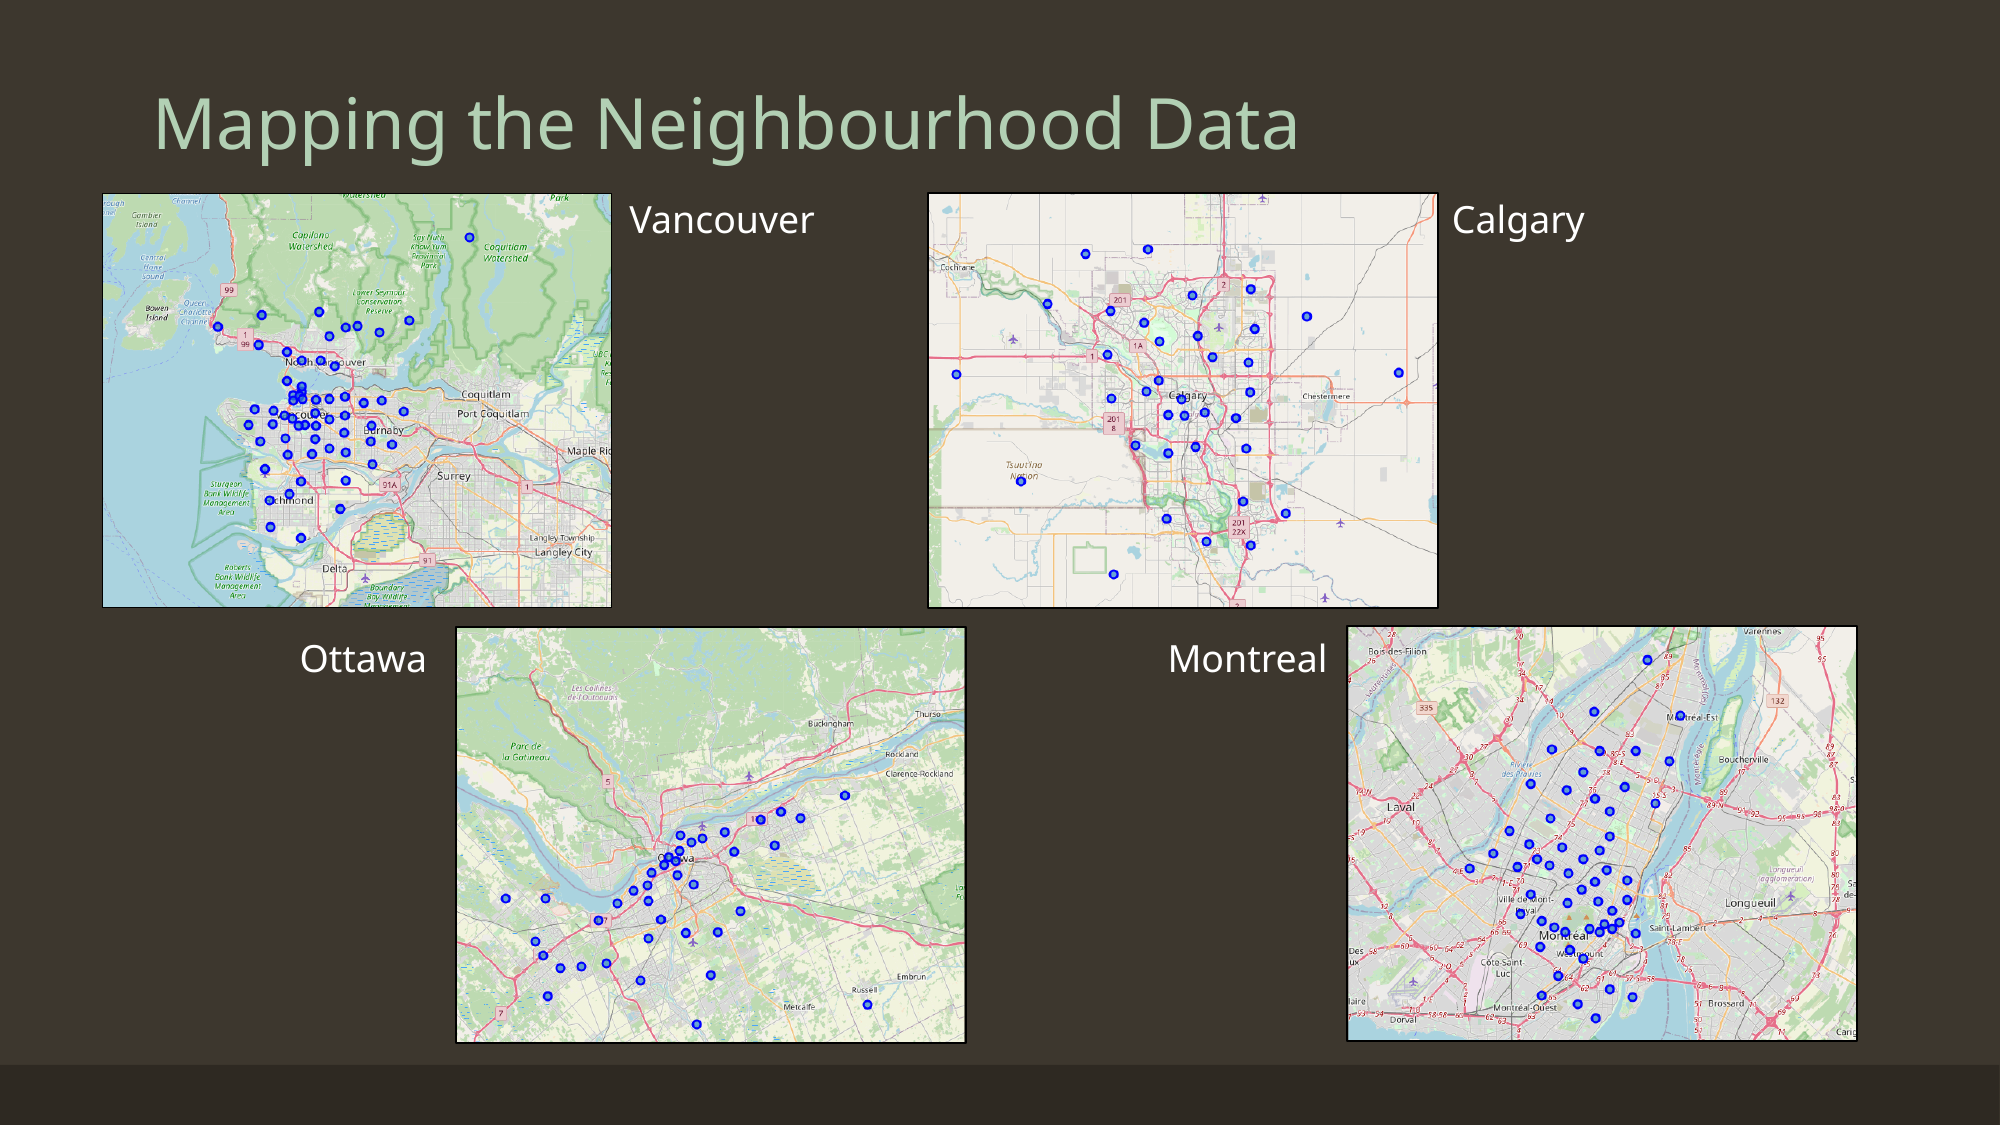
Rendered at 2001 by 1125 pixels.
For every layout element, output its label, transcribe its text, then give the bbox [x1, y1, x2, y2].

text_box Vancouver [614, 188, 891, 249]
picture [929, 193, 1438, 608]
picture [1348, 626, 1857, 1041]
picture [103, 193, 612, 608]
text_box Montreal [1023, 627, 1343, 688]
text_box Calgary [1437, 188, 1839, 249]
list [456, 628, 965, 1042]
text_box Ottawa [146, 627, 442, 688]
title Mapping the Neighbourhood Data [137, 59, 1863, 173]
